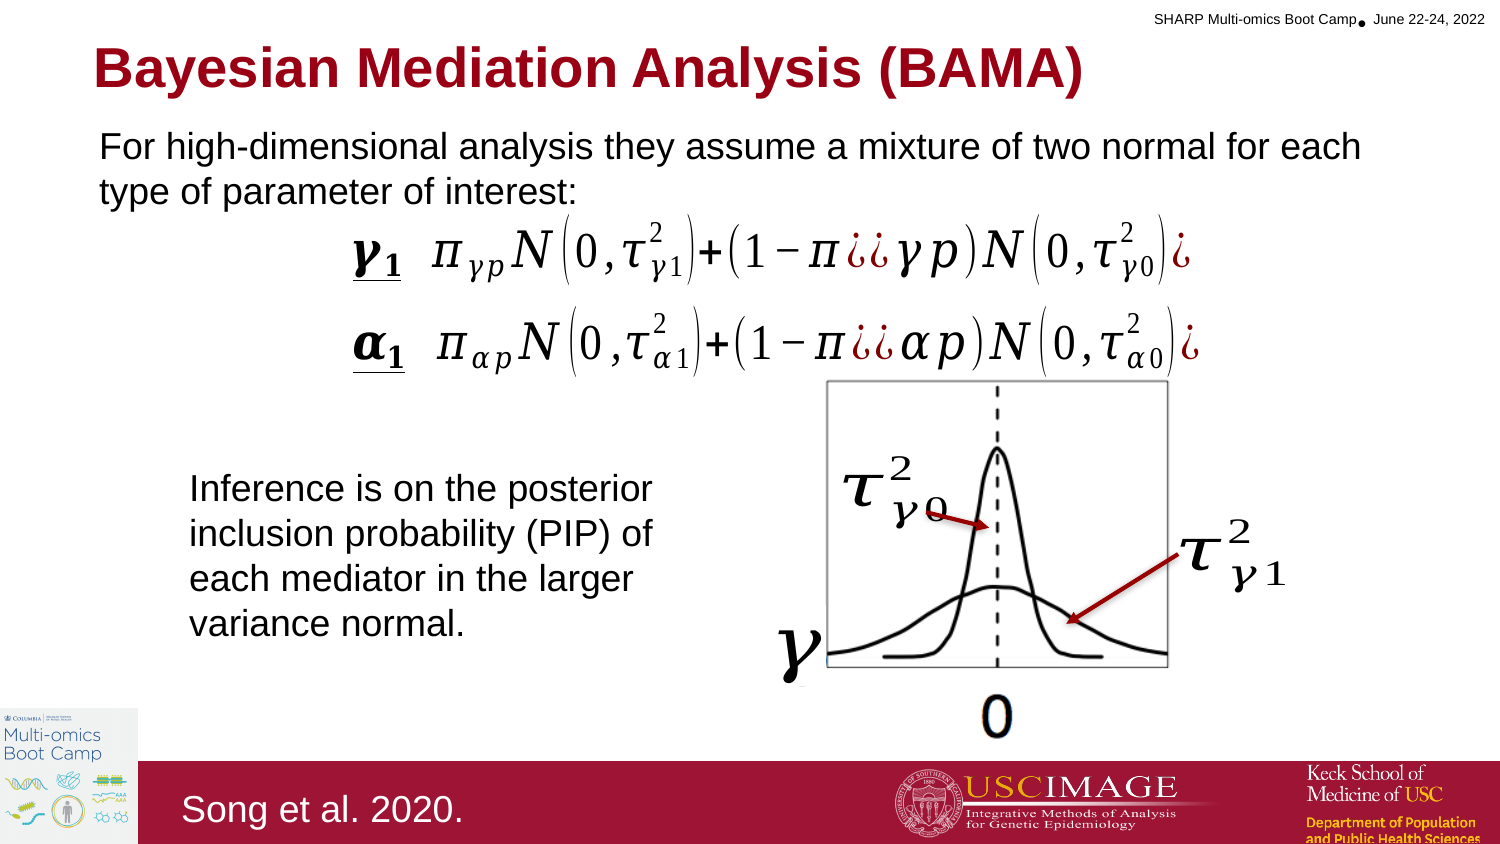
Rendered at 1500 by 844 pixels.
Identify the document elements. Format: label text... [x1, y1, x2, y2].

picture [753, 307, 1285, 844]
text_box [1065, 553, 1179, 625]
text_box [925, 511, 990, 528]
text_box Inference is on the posterior inclusion probability (PIP) of each mediator in the larger variance normal. [174, 456, 674, 652]
text_box Bayesian Mediation Analysis (BAMA) [78, 23, 1392, 130]
picture [0, 708, 138, 844]
text_box Song et al. 2020. [166, 777, 479, 838]
text_box For high-dimensional analysis they assume a mixture of two normal for each type of parameter of interest: [84, 115, 1416, 220]
